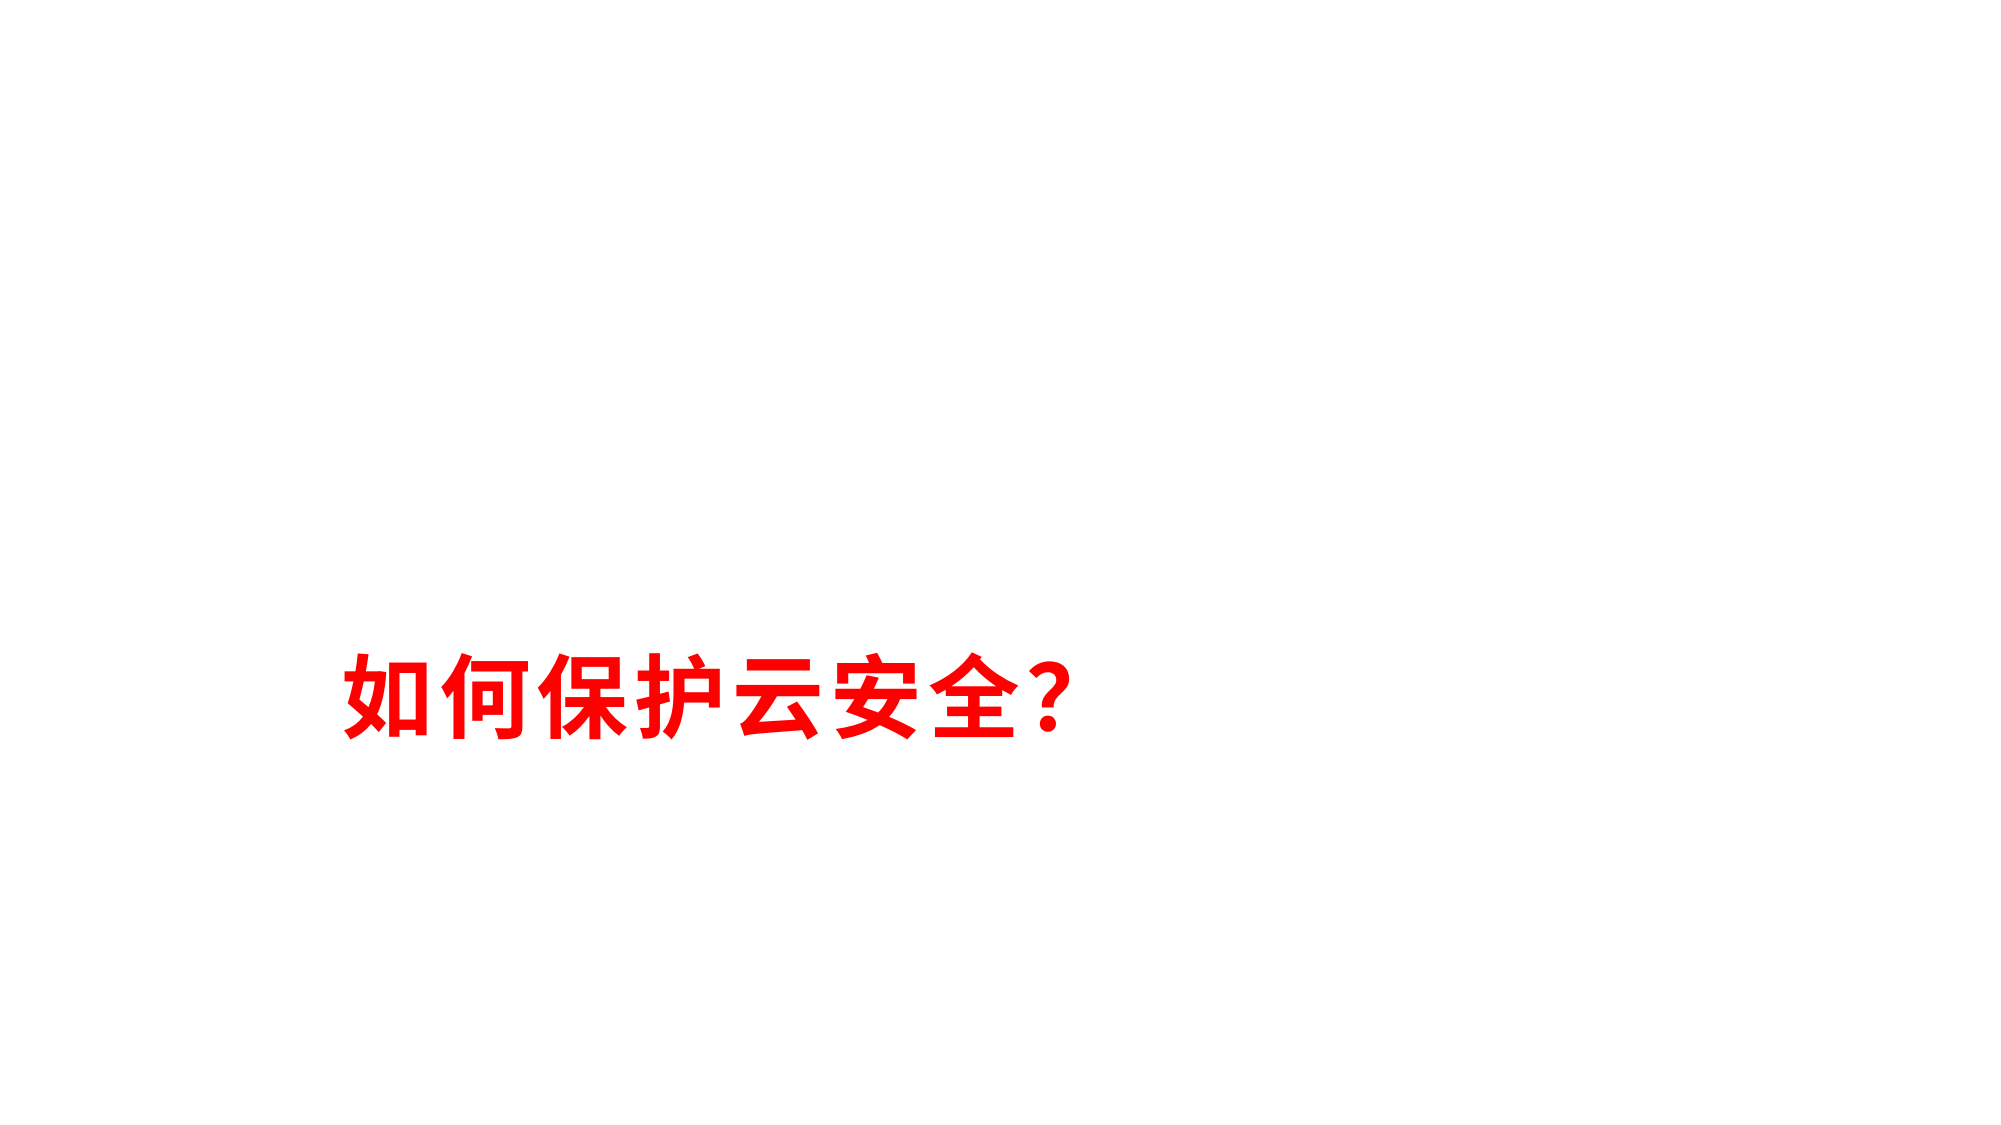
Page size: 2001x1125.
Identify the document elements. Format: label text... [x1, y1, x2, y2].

title 如何保护云安全？ [326, 631, 1601, 758]
